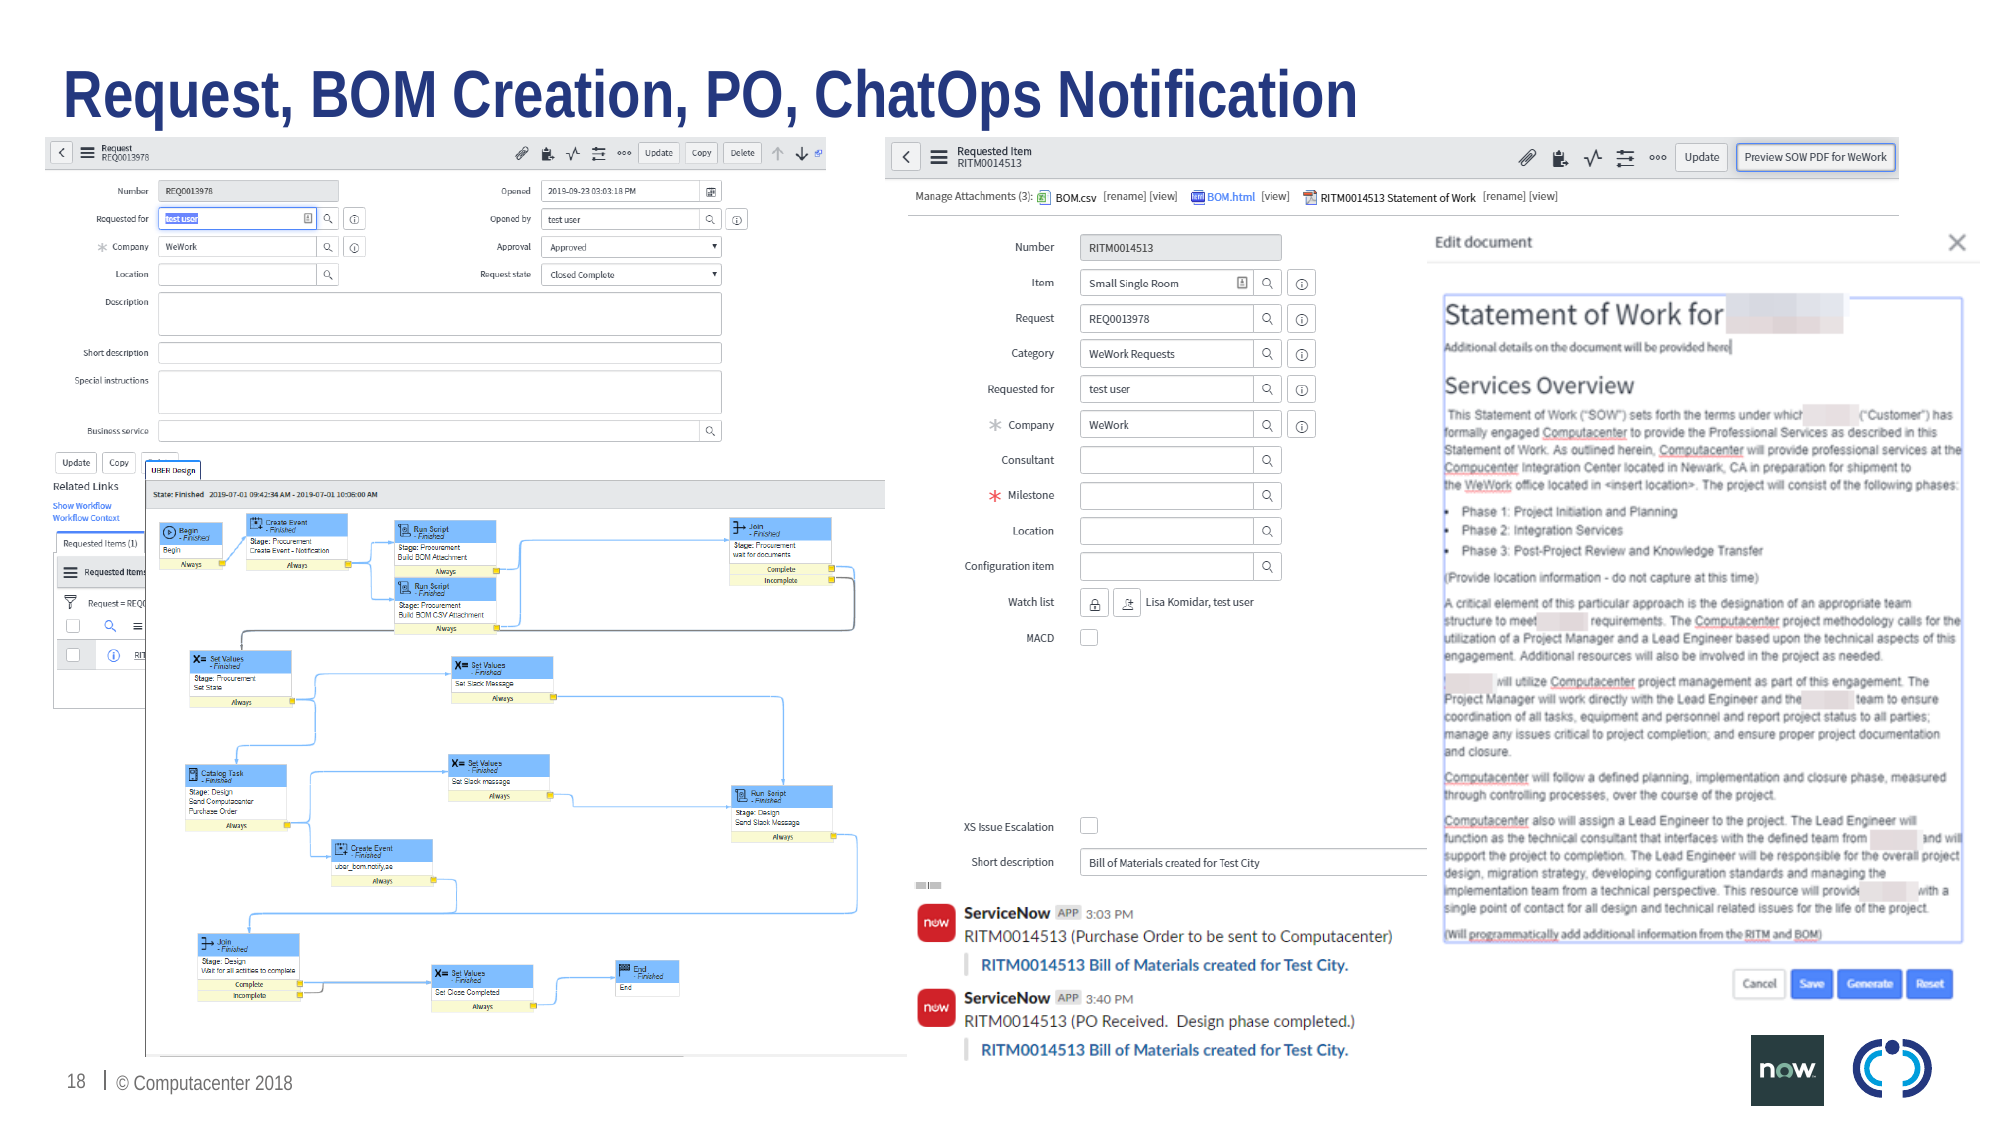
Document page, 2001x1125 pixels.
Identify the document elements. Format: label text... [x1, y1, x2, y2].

footer © Computacenter 2018 [116, 1061, 908, 1097]
picture [45, 137, 1980, 1079]
title Request, BOM Creation, PO, ChatOps Notification [48, 59, 1895, 132]
picture [1751, 1035, 1824, 1106]
slide_number 18 [66, 1059, 103, 1096]
